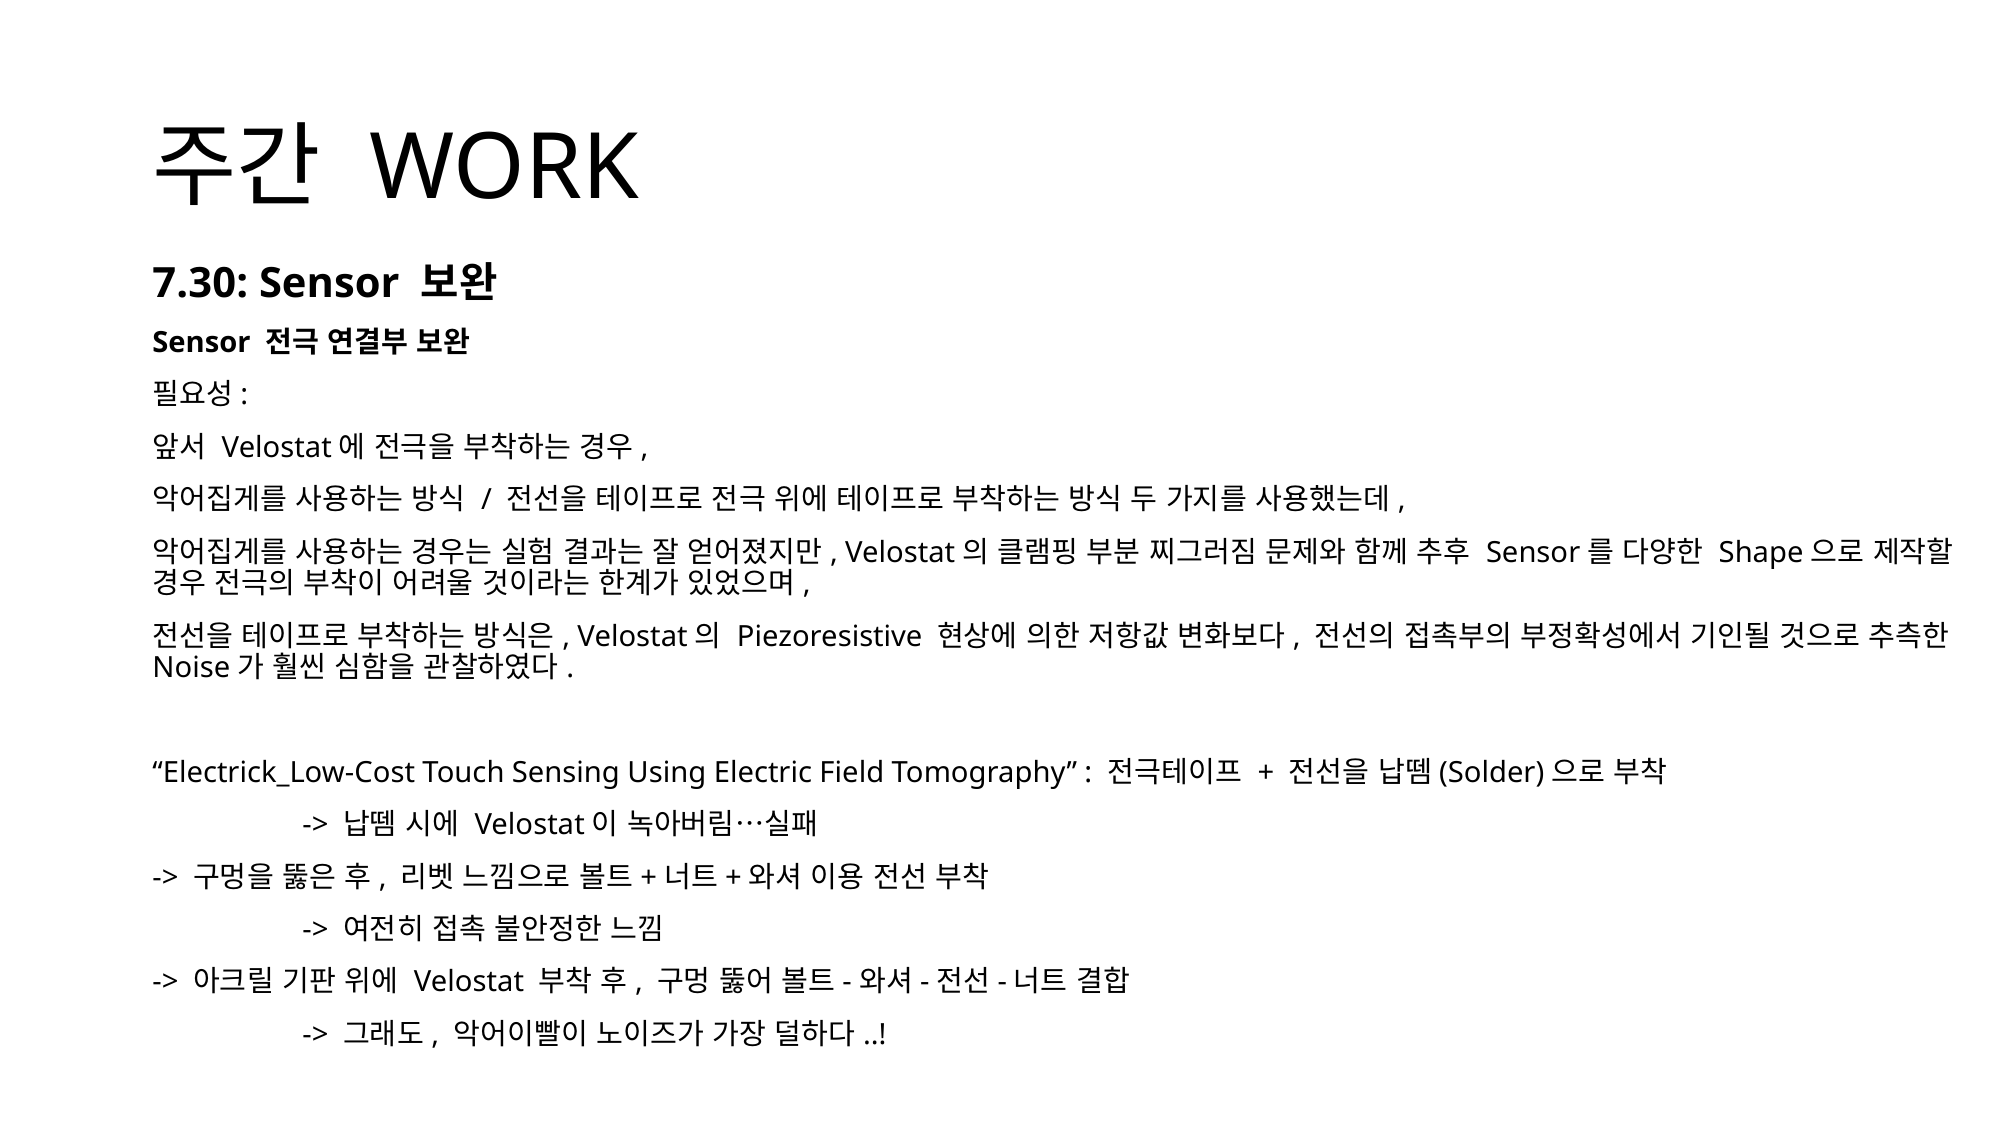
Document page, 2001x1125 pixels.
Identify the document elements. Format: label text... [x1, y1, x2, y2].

title 주간 WORK [137, 59, 1863, 278]
list 7.30: Sensor 보완 Sensor 전극 연결부 보완 필요성: 앞서 Velostat에 전극을 부착하는 경우, 악어집게를 사용하는 방식 / 전선을 테이프로 전극 위에 테이프로 부착하는 방식 두 가지를 사용했는데, 악어집게를 사용하는 경우는 실험 결과는 잘 얻어졌지만, Velostat의 클램핑 부분 찌그러짐 문제와 함께 추후 Sensor를 다양한 Shape으로 제작할 경우 전극의 부착이 어려울 것이라는 한계가 있었으며, 전선을 테이프로 부착하는 방식은, Velostat의 Piezoresistive 현상에 의한 저항값 변화보다, 전선의 접촉부의 부정확성에서 기인될 것으로 추측한 Noise가 훨씬 심함을 관찰하였다. “Electrick_Low-Cost Touch Sensing Using Electric Field Tomography” : 전극테이프 + 전선을 납뗌(Solder)으로 부착 -> 납뗌 시에 Velostat이 녹아버림…실패 -> 구멍을 뚫은 후, 리벳 느낌으로 볼트+너트+와셔 이용 전선 부착 -> 여전히 접촉 불안정한 느낌 -> 아크릴 기판 위에 Velostat 부착 후, 구멍 뚫어 볼트-와셔-전선-너트 결합 -> 그래도, 악어이빨이 노이즈가 가장 덜하다..! [137, 254, 1970, 1113]
